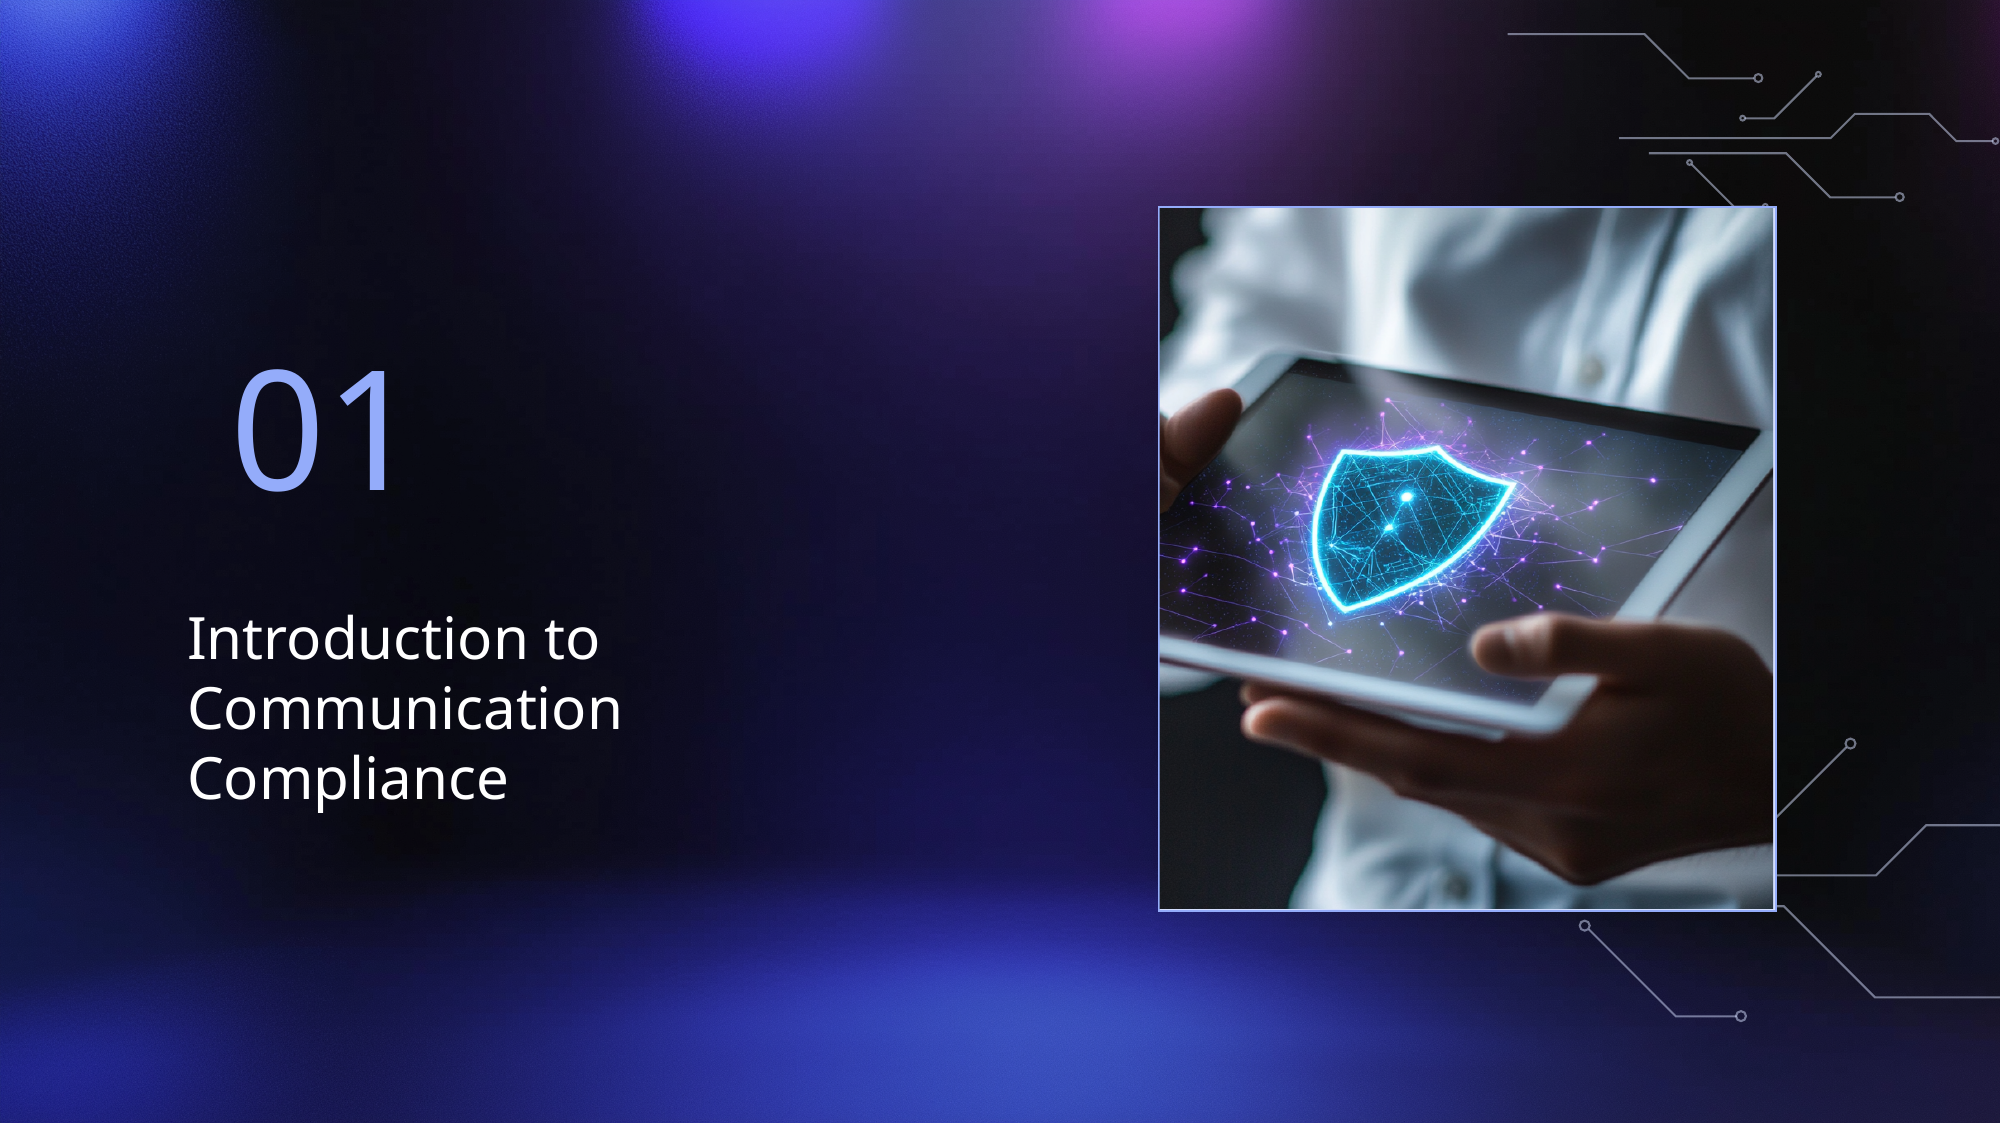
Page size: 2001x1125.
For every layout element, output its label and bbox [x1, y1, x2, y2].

picture [0, 0, 2000, 1123]
text_box [1507, 34, 1999, 209]
text_box [1209, 660, 2000, 1022]
